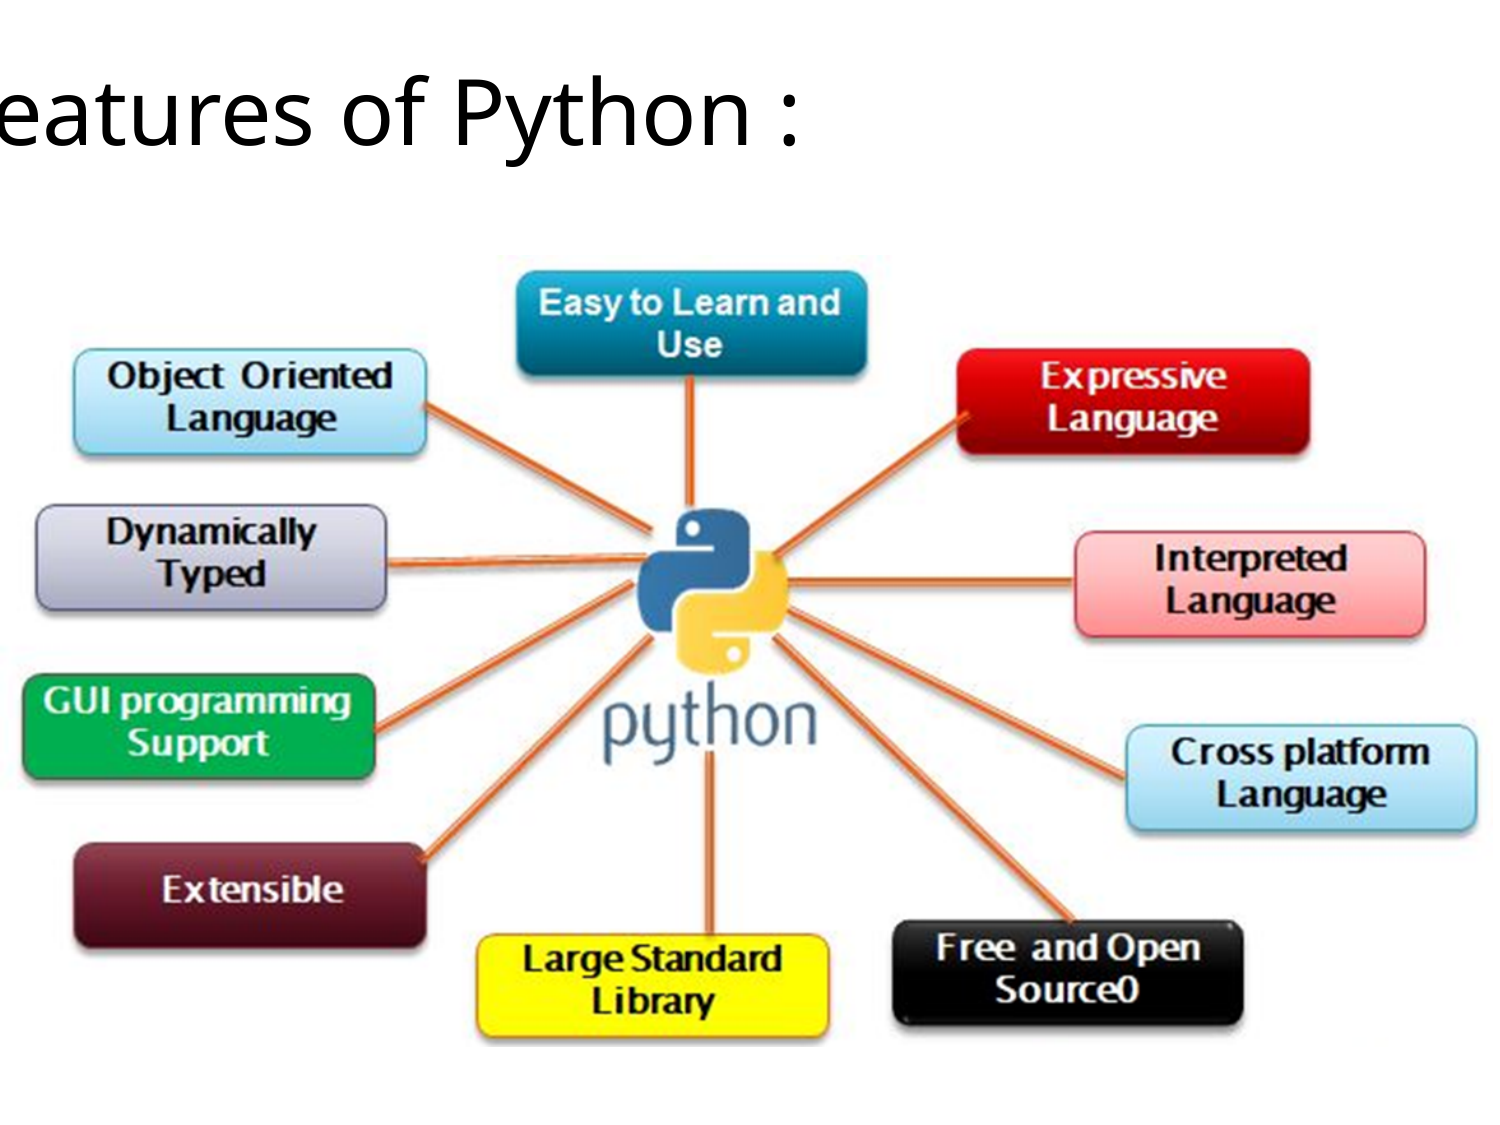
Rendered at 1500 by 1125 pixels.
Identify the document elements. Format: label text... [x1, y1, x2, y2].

picture [0, 255, 1493, 1047]
text_box Features of Python : [0, 46, 818, 172]
